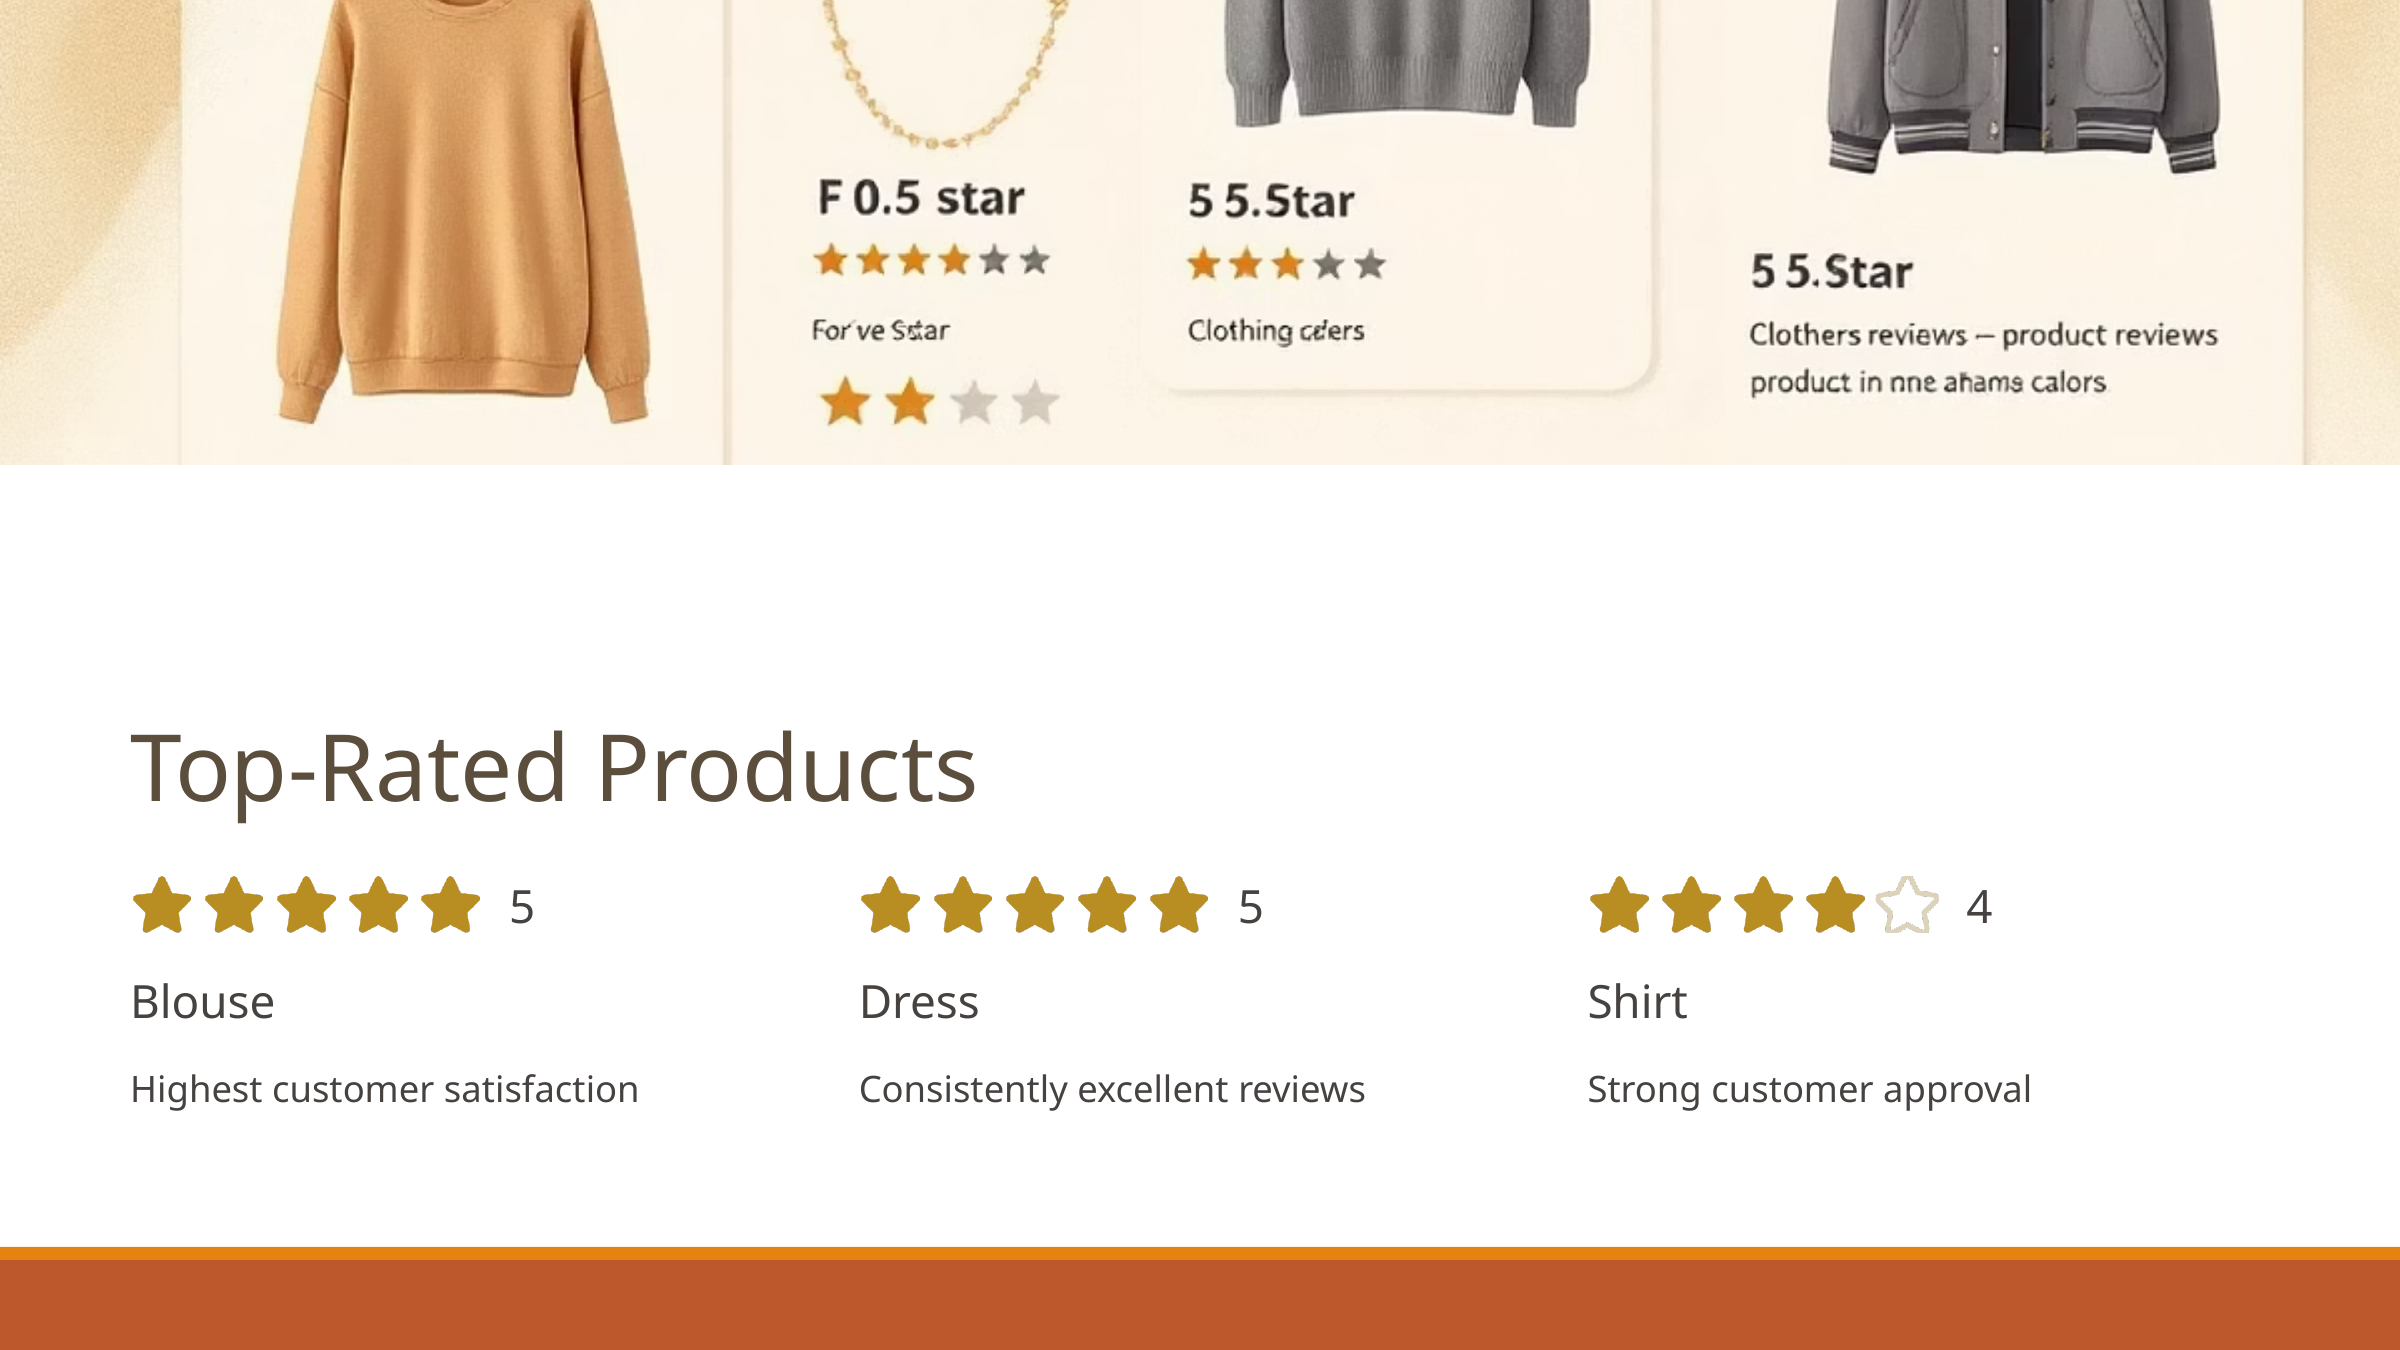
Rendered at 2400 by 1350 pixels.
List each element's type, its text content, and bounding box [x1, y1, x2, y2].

picture [417, 876, 482, 934]
picture [345, 876, 410, 934]
picture [1731, 876, 1795, 934]
text_box 5 [509, 886, 556, 933]
text_box Strong customer approval [1587, 1050, 2270, 1111]
picture [273, 876, 338, 934]
text_box Consistently excellent reviews [858, 1050, 1541, 1111]
picture [930, 876, 995, 934]
picture [129, 876, 194, 934]
text_box 5 [1237, 886, 1285, 933]
picture [1074, 876, 1139, 934]
text_box Highest customer satisfaction [130, 1050, 813, 1111]
picture [858, 876, 923, 934]
text_box Dress [858, 970, 1324, 1029]
picture [1002, 876, 1067, 934]
text_box 4 [1966, 886, 2013, 933]
text_box Blouse [130, 970, 596, 1029]
text_box Top-Rated Products [130, 704, 1084, 821]
picture [0, 0, 2400, 466]
picture [1875, 876, 1940, 934]
picture [1587, 876, 1651, 934]
picture [1146, 876, 1211, 934]
picture [201, 876, 266, 934]
picture [1659, 876, 1723, 934]
text_box Shirt [1587, 970, 2053, 1029]
picture [1803, 876, 1868, 934]
